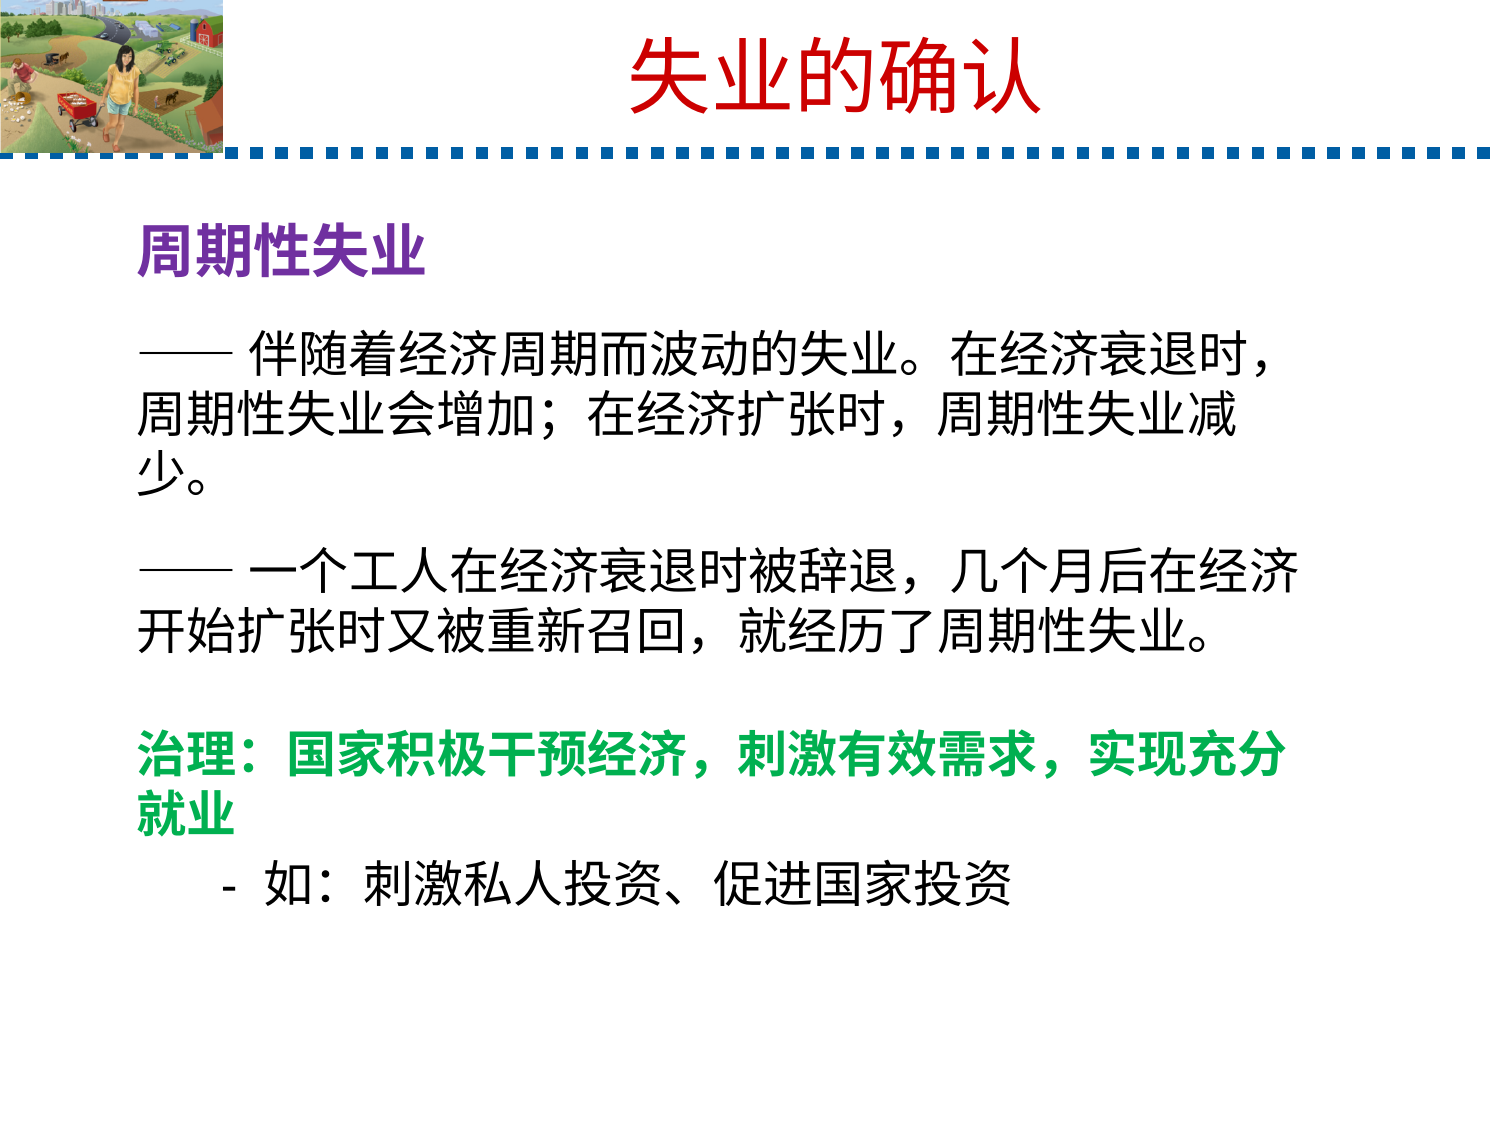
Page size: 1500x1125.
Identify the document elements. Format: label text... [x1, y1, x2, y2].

picture [0, 0, 223, 153]
title 失业的确认 [171, 16, 1500, 159]
list 周期性失业 ——伴随着经济周期而波动的失业。在经济衰退时，周期性失业会增加；在经济扩张时，周期性失业减少。 ——一个工人在经济衰退时被辞退，几个月后在经济开始扩张时又被重新召回，就经历了周期性失业。 治理：国家积极干预经济，刺激有效需求，实现充分就业 - 如：刺激私人投资、促进国家投资 [0, 206, 1351, 973]
